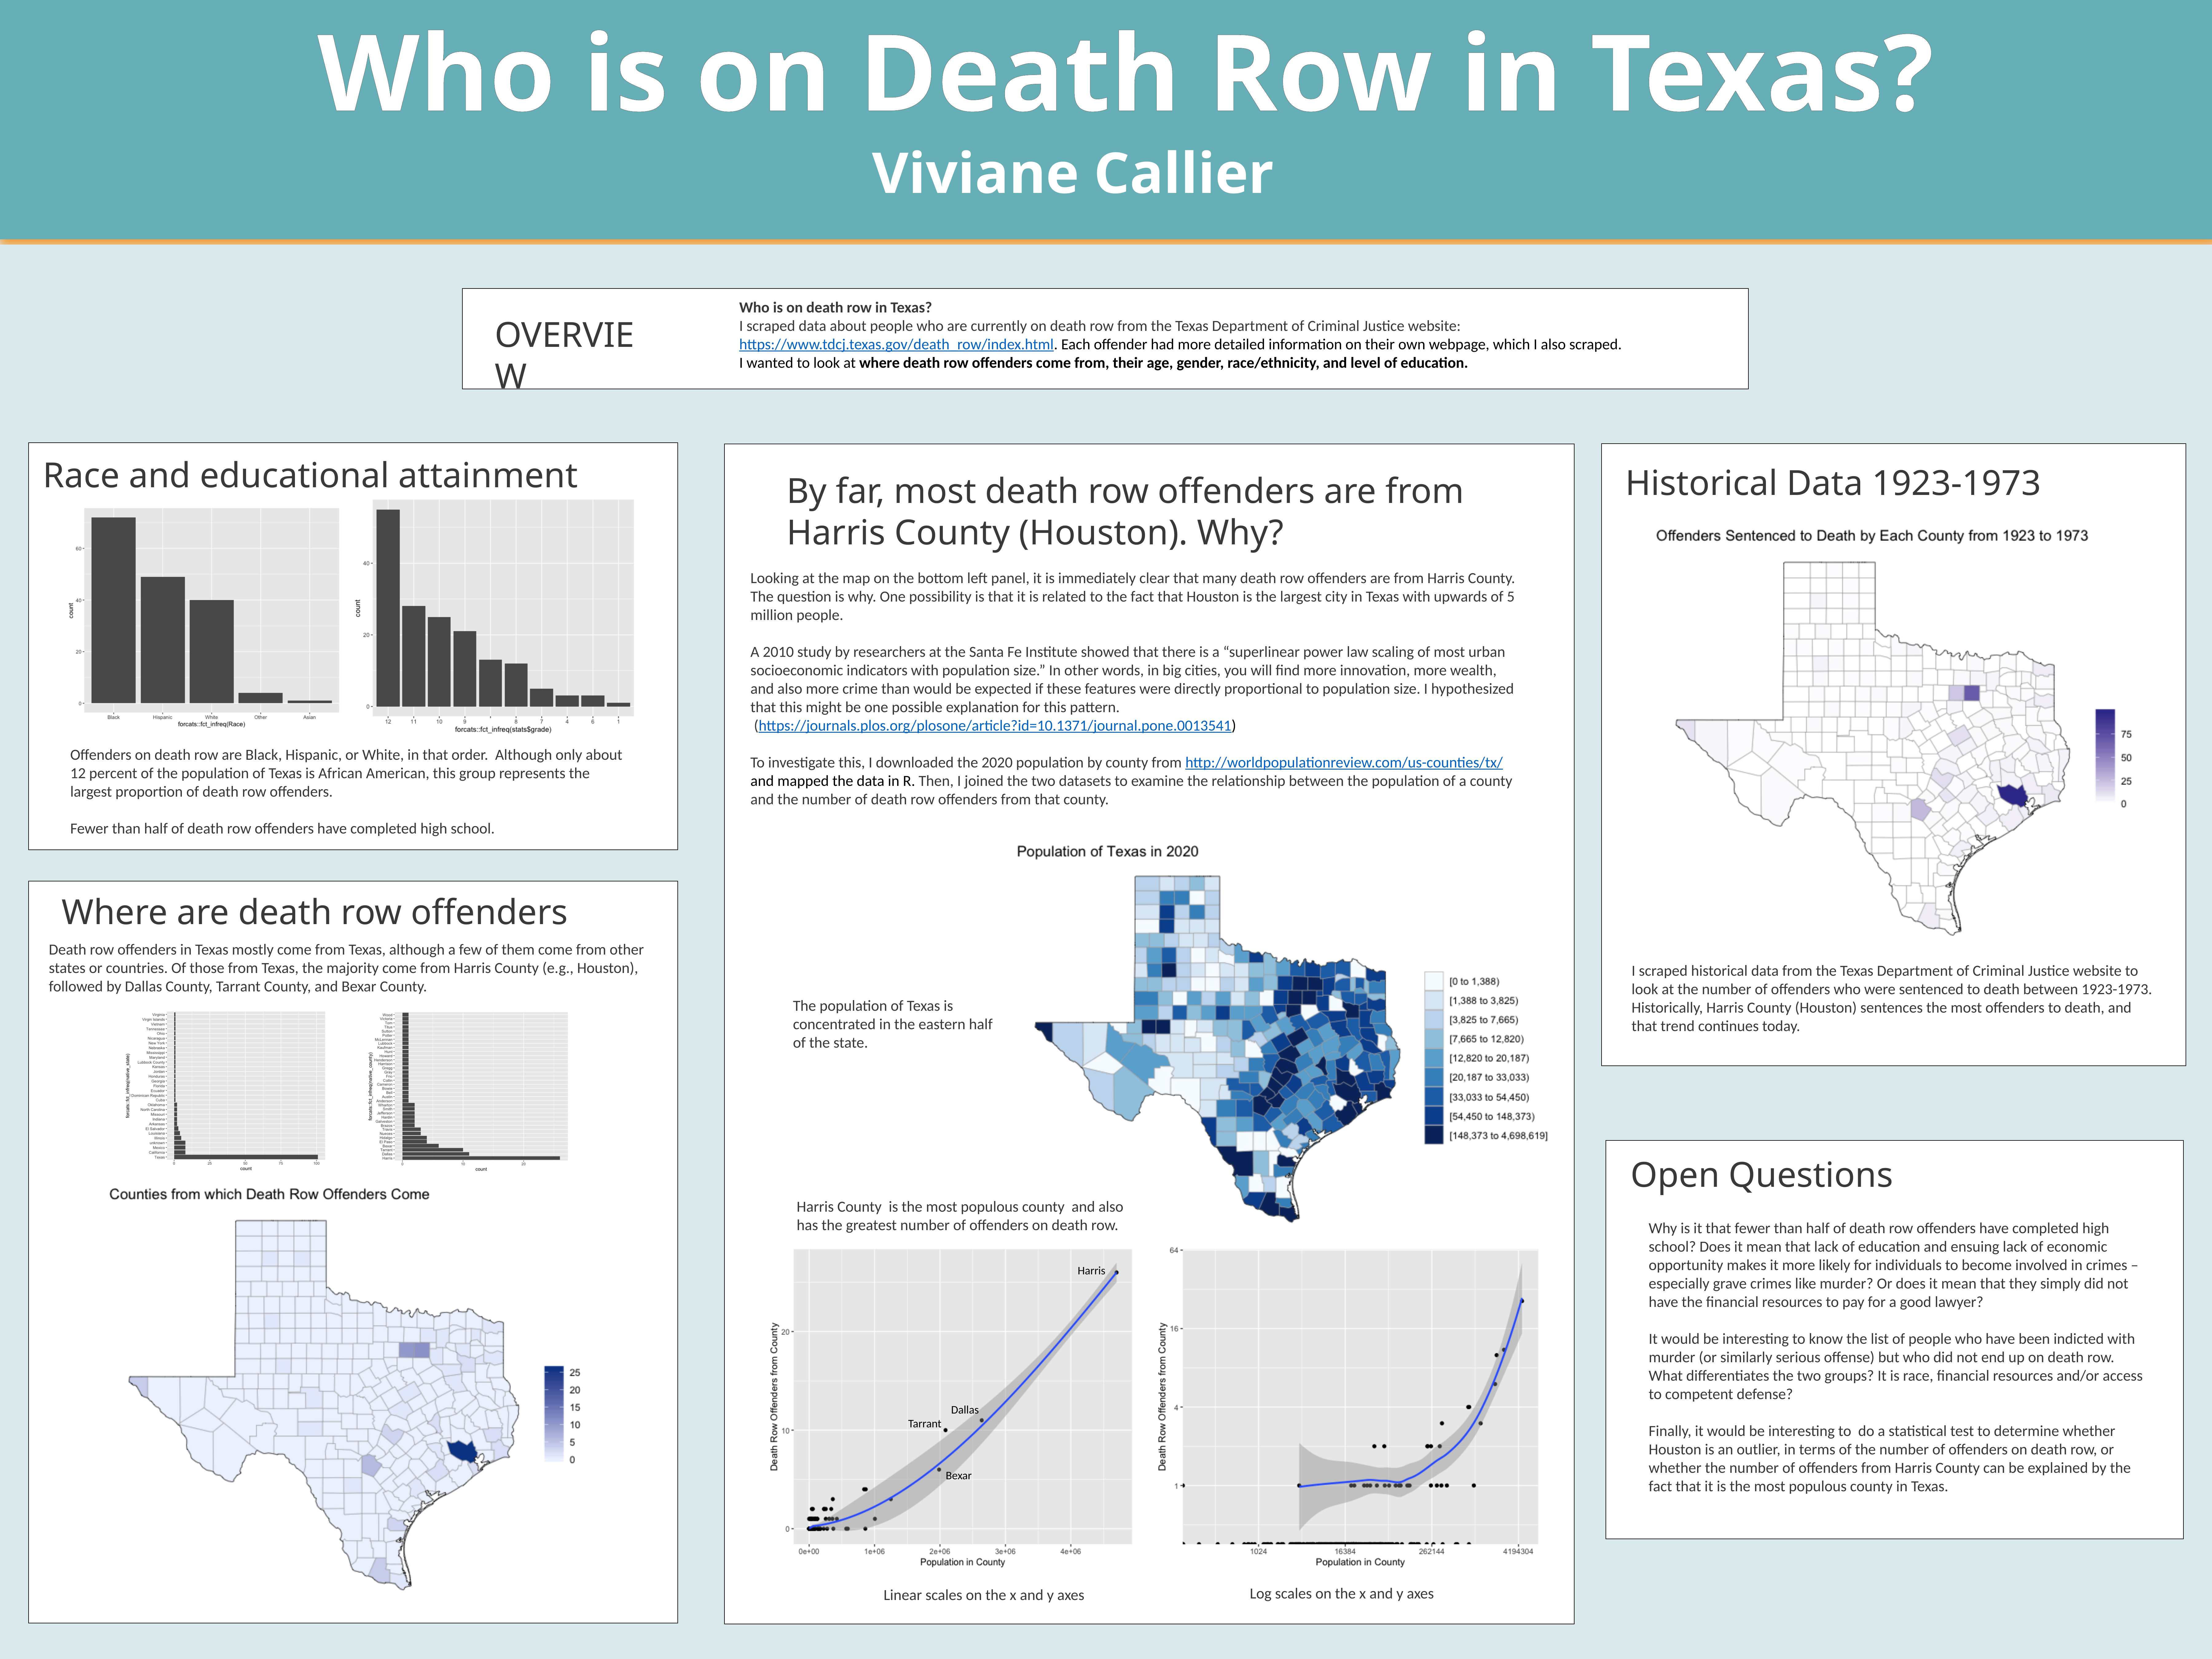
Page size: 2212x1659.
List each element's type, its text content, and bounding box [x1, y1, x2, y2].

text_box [724, 444, 1574, 1624]
text_box I scraped historical data from the Texas Department of Criminal Justice website to look at the number of offenders who were sentenced to death between 1923-1973. Historically, Harris County (Houston) sentences the most offenders to death, and that trend continues today. [1627, 958, 2163, 1037]
text_box Historical Data 1923-1973 [1621, 458, 2163, 504]
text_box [766, 1245, 1137, 1572]
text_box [28, 443, 678, 850]
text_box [28, 881, 678, 1623]
text_box [1601, 443, 2186, 1066]
picture [1154, 1245, 1543, 1572]
picture [351, 496, 637, 737]
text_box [0, 0, 2212, 239]
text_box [462, 288, 1749, 389]
picture [1627, 524, 2162, 954]
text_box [1606, 1140, 2184, 1539]
